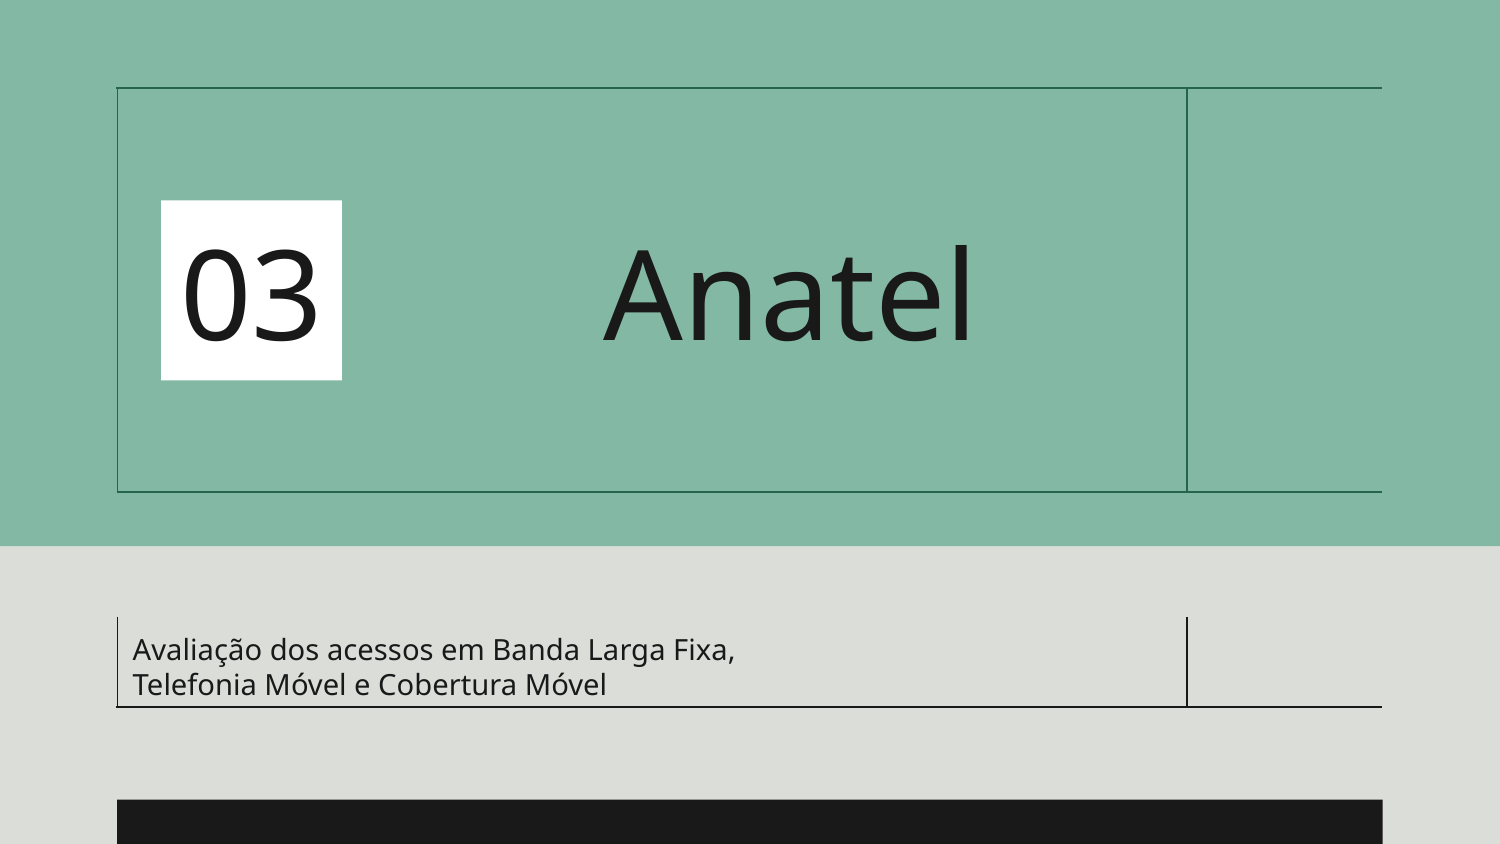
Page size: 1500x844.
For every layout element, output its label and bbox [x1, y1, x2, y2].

text_box [116, 87, 1383, 493]
text_box [116, 616, 1383, 708]
